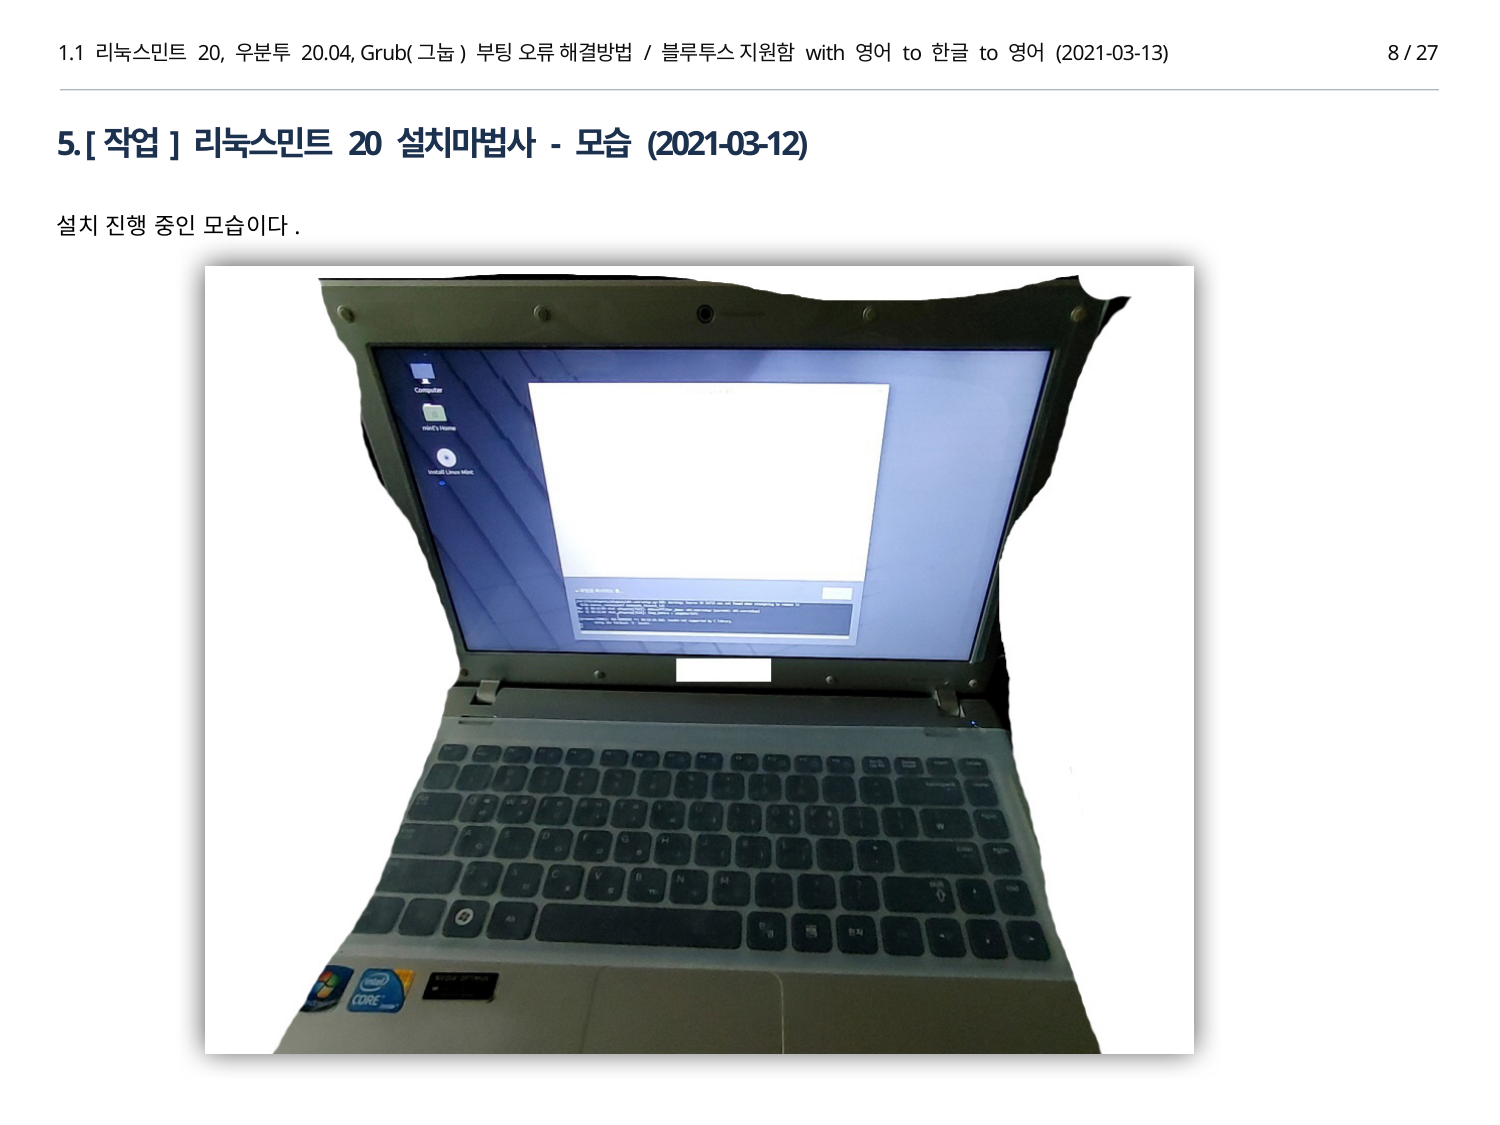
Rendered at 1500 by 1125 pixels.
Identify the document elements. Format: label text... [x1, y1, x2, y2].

text_box 설치 진행 중인 모습이다. [42, 185, 1432, 267]
text_box 1.1 리눅스민트 20, 우분투 20.04, Grub(그눕) 부팅 오류 해결방법 / 블루투스 지원함 with 영어 to 한글 to 영어 (2021-03-13) [43, 32, 1193, 72]
text_box 8 / 27 [1193, 31, 1454, 75]
text_box 5. [작업] 리눅스민트 20 설치마법사 - 모습 (2021-03-12) [42, 114, 1439, 211]
picture [205, 265, 1194, 1054]
